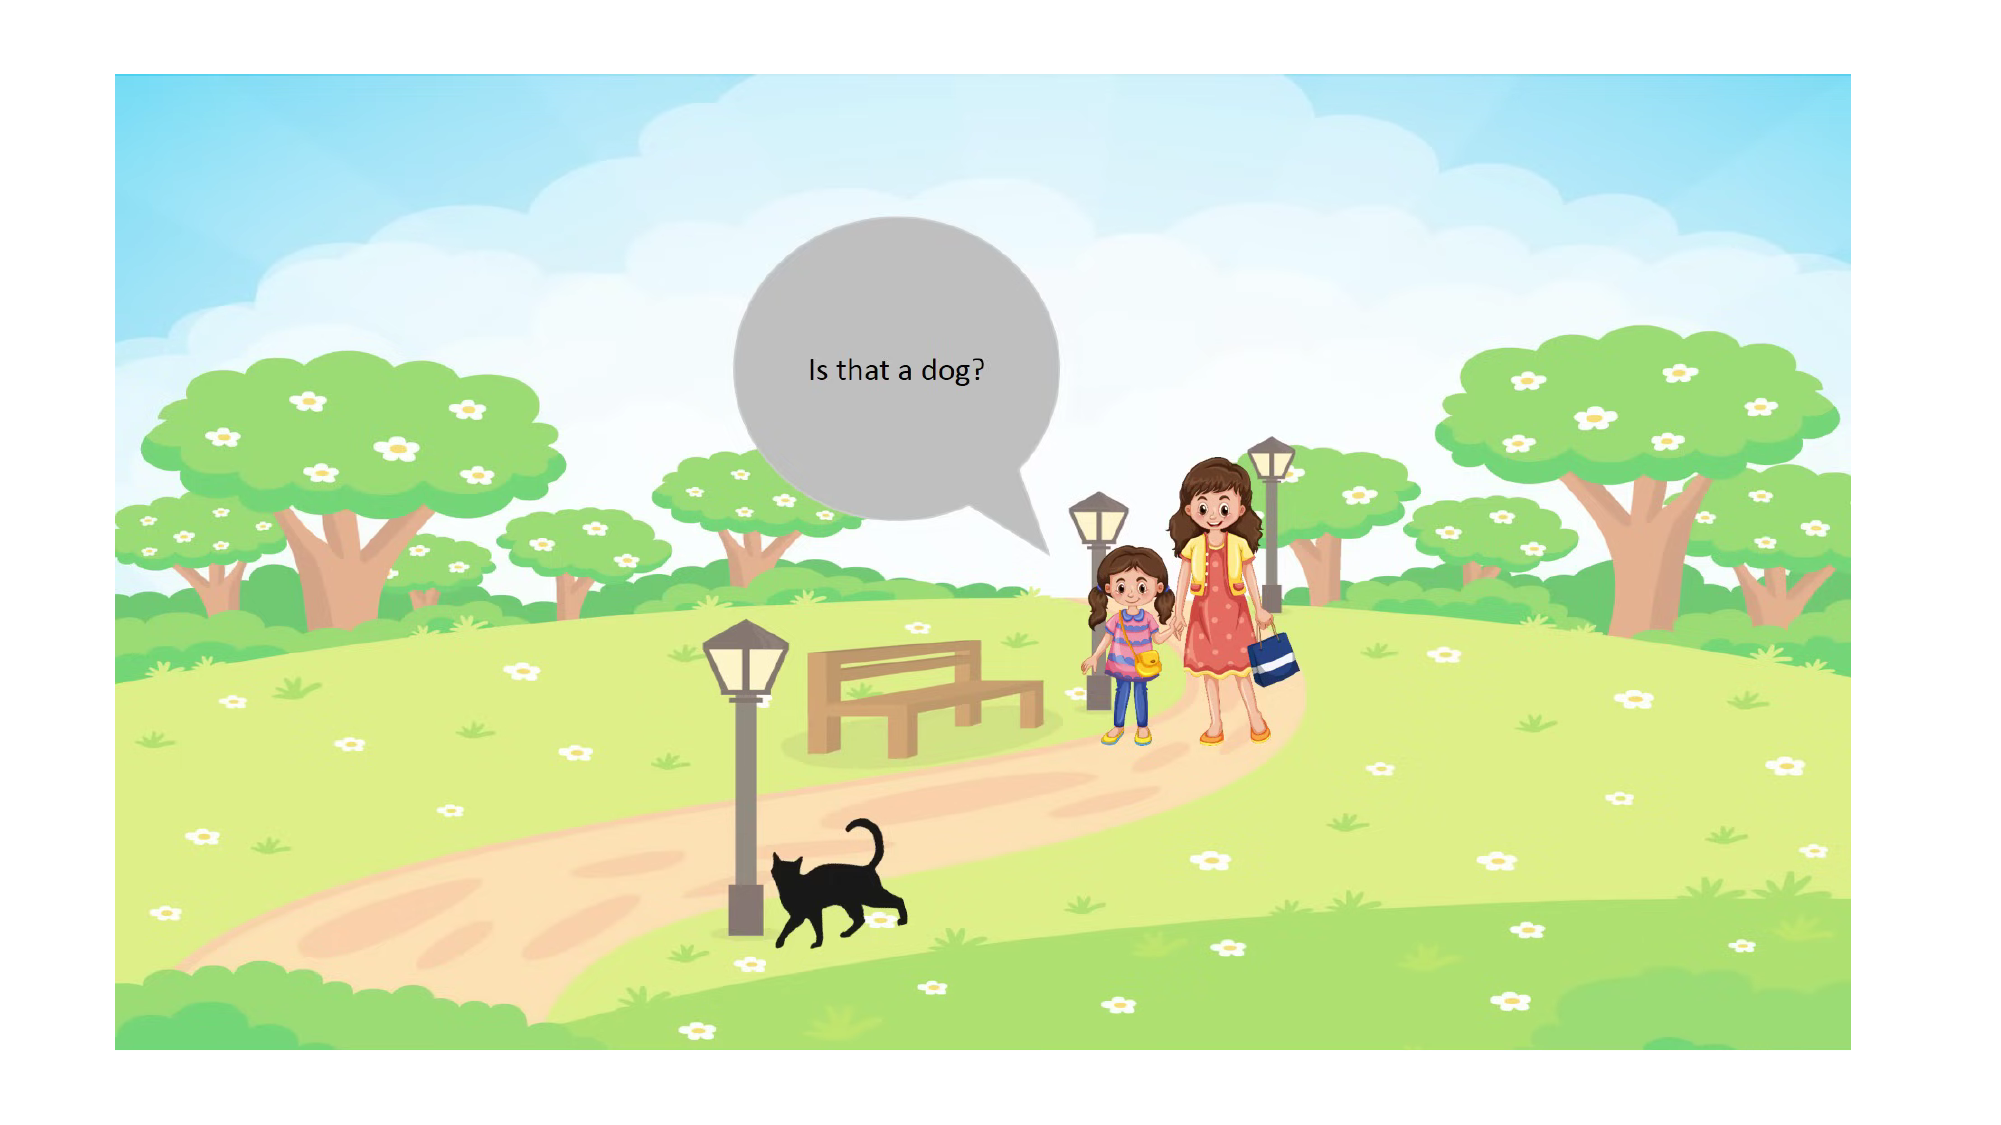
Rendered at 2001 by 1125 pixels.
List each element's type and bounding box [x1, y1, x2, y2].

list [115, 74, 1851, 1051]
